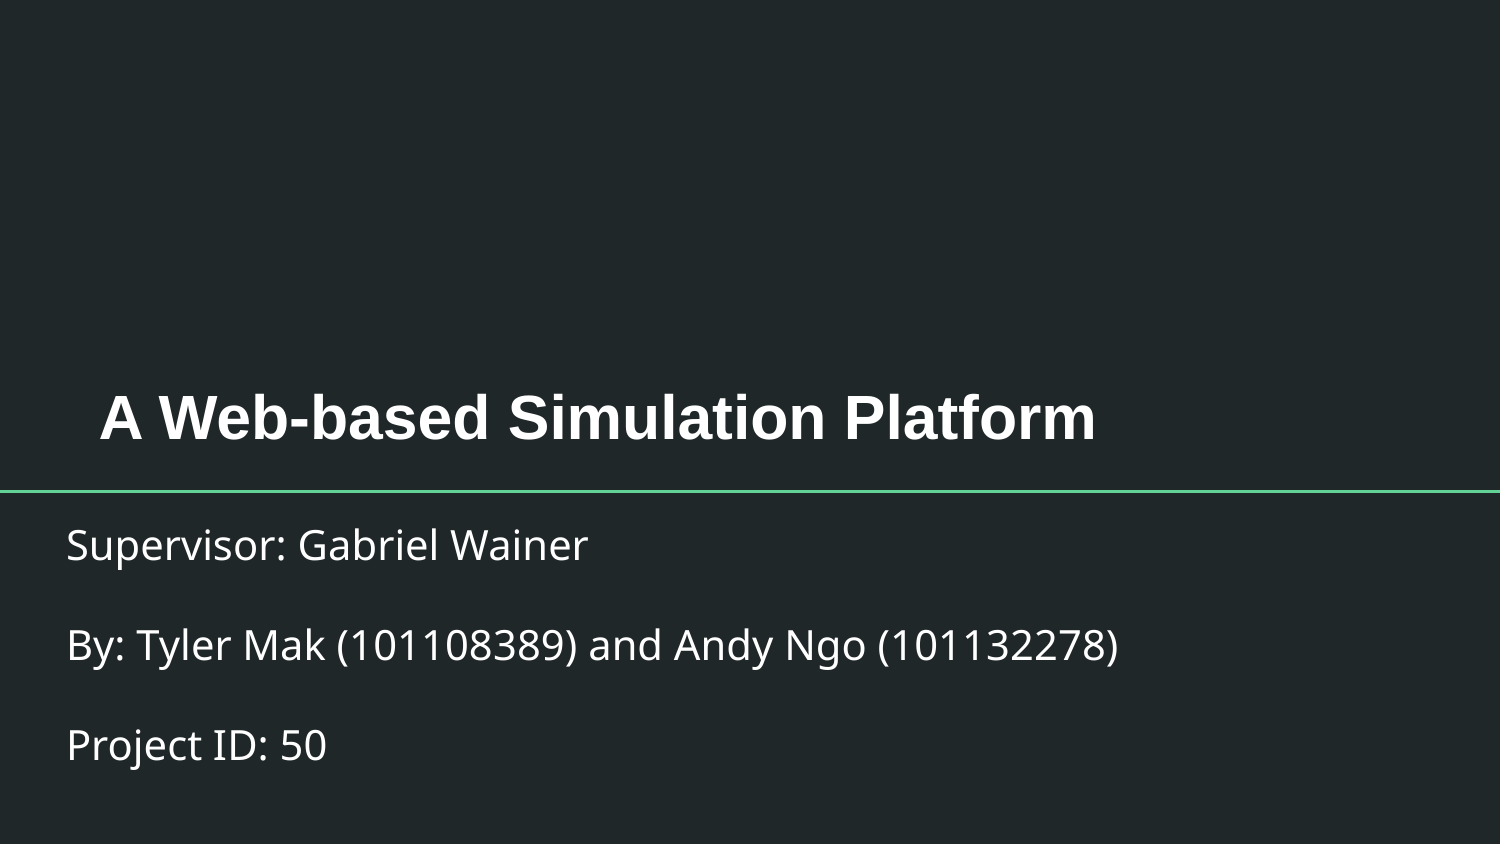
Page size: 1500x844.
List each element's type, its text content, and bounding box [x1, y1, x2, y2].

subtitle Supervisor: Gabriel Wainer By: Tyler Mak (101108389) and Andy Ngo (101132278) Project ID: 50 [51, 503, 1449, 790]
title A Web-based Simulation Platform [83, 206, 1417, 467]
